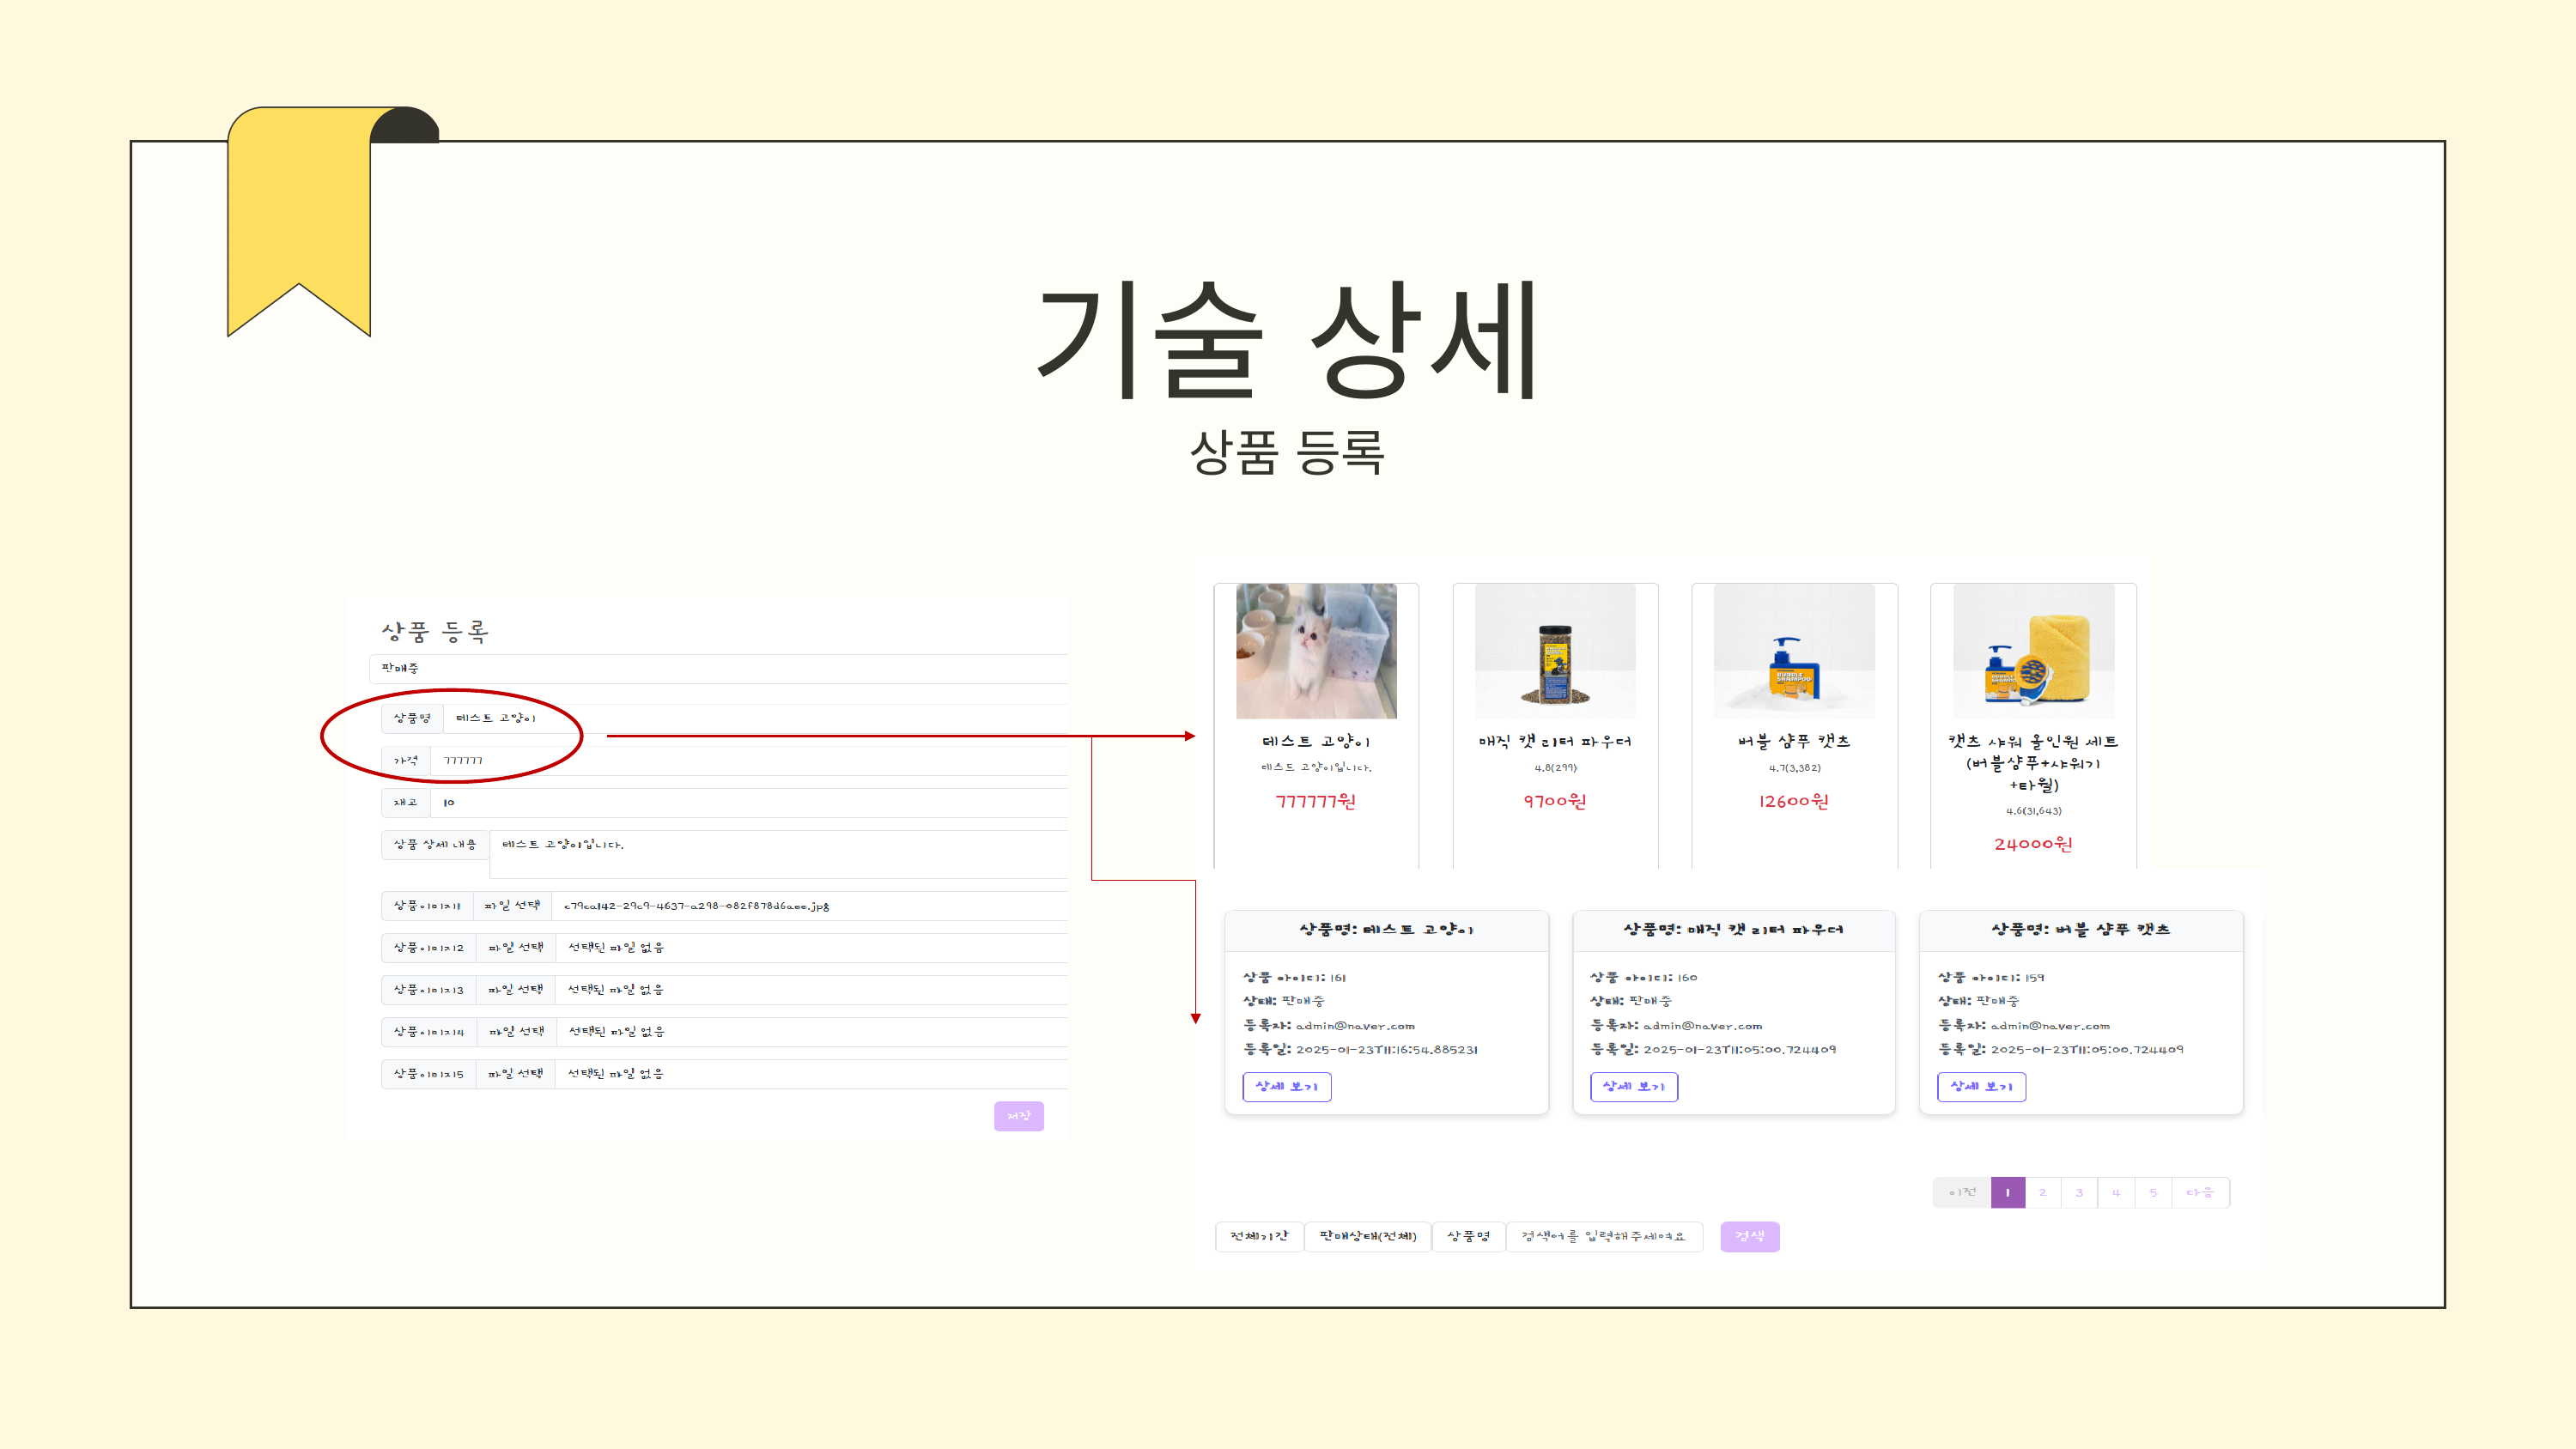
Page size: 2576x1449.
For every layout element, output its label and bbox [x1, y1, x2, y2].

text_box [226, 106, 440, 138]
text_box [321, 555, 2265, 1272]
text_box [131, 140, 2445, 1308]
